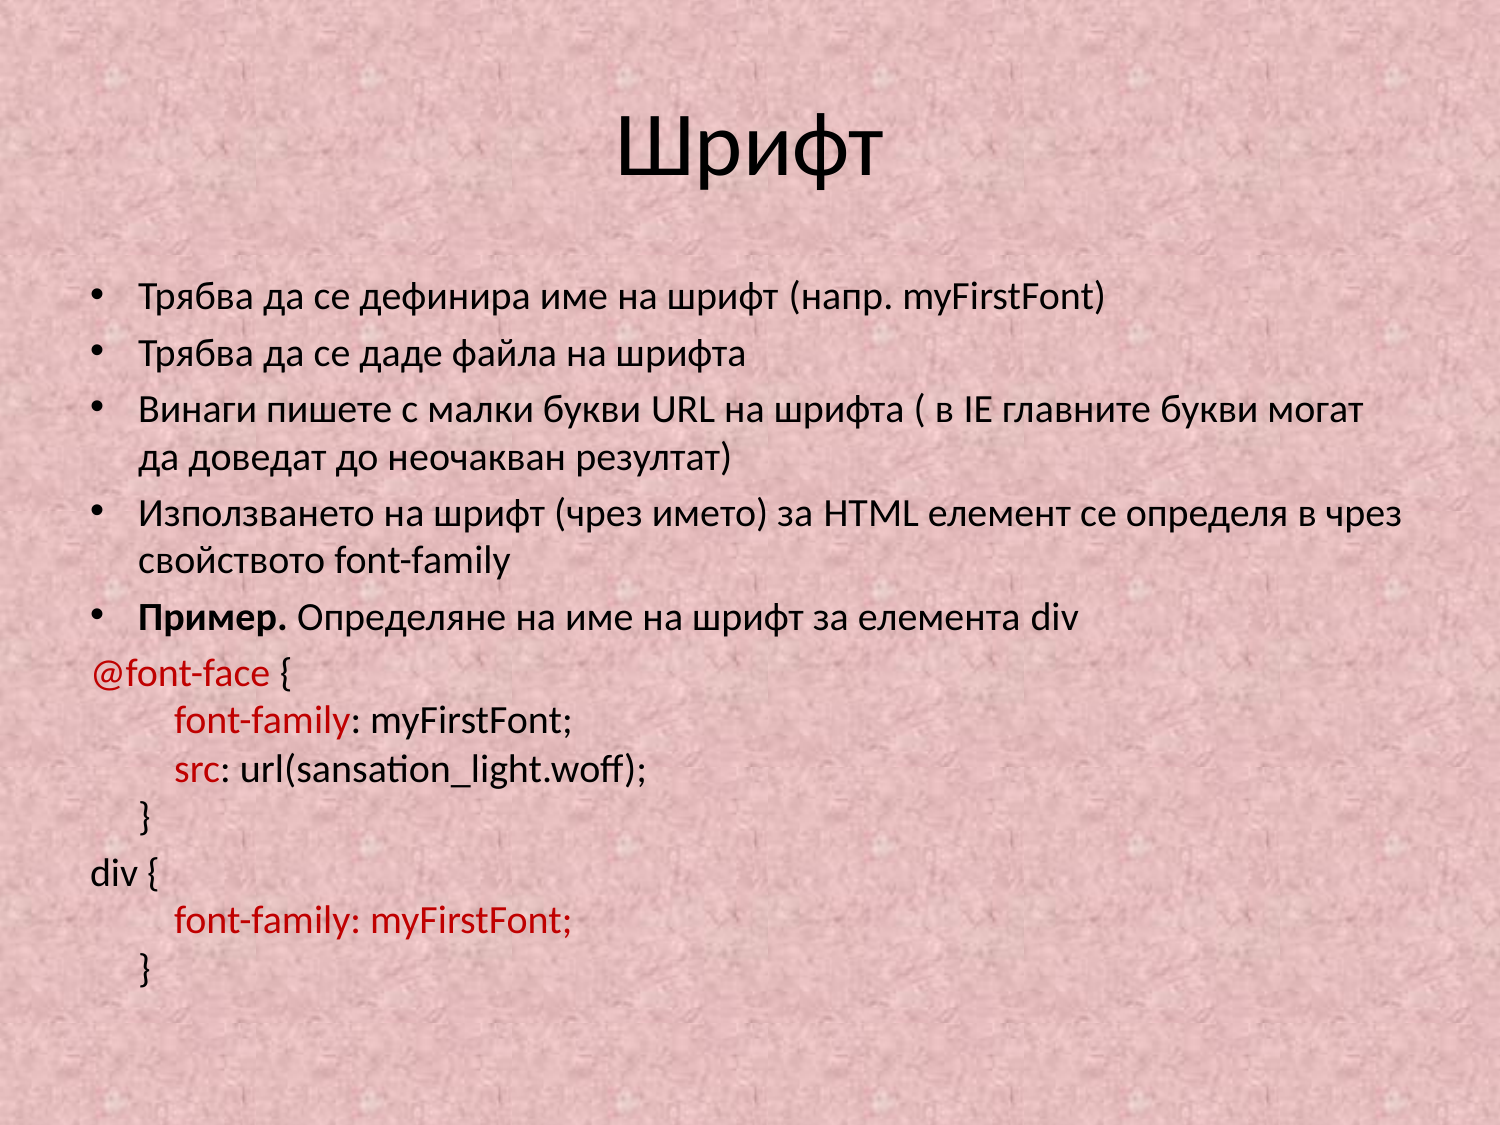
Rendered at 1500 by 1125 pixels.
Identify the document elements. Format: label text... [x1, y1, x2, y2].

title Шрифт [75, 45, 1425, 233]
list Трябва да се дефинира име на шрифт (напр. myFirstFont) Трябва да се даде файла на шрифта Винаги пишете с малки букви URL на шрифта ( в IE главните букви могат да доведат до неочакван резултат) Използването на шрифт (чрез името) за HTML елемент се определя в чрез свойството font-family Пример. Определяне на име на шрифт за елемента div @font-face { font-family: myFirstFont; src: url(sansation_light.woff); } div { font-family: myFirstFont; } [75, 262, 1425, 1005]
picture [0, 0, 1500, 1125]
